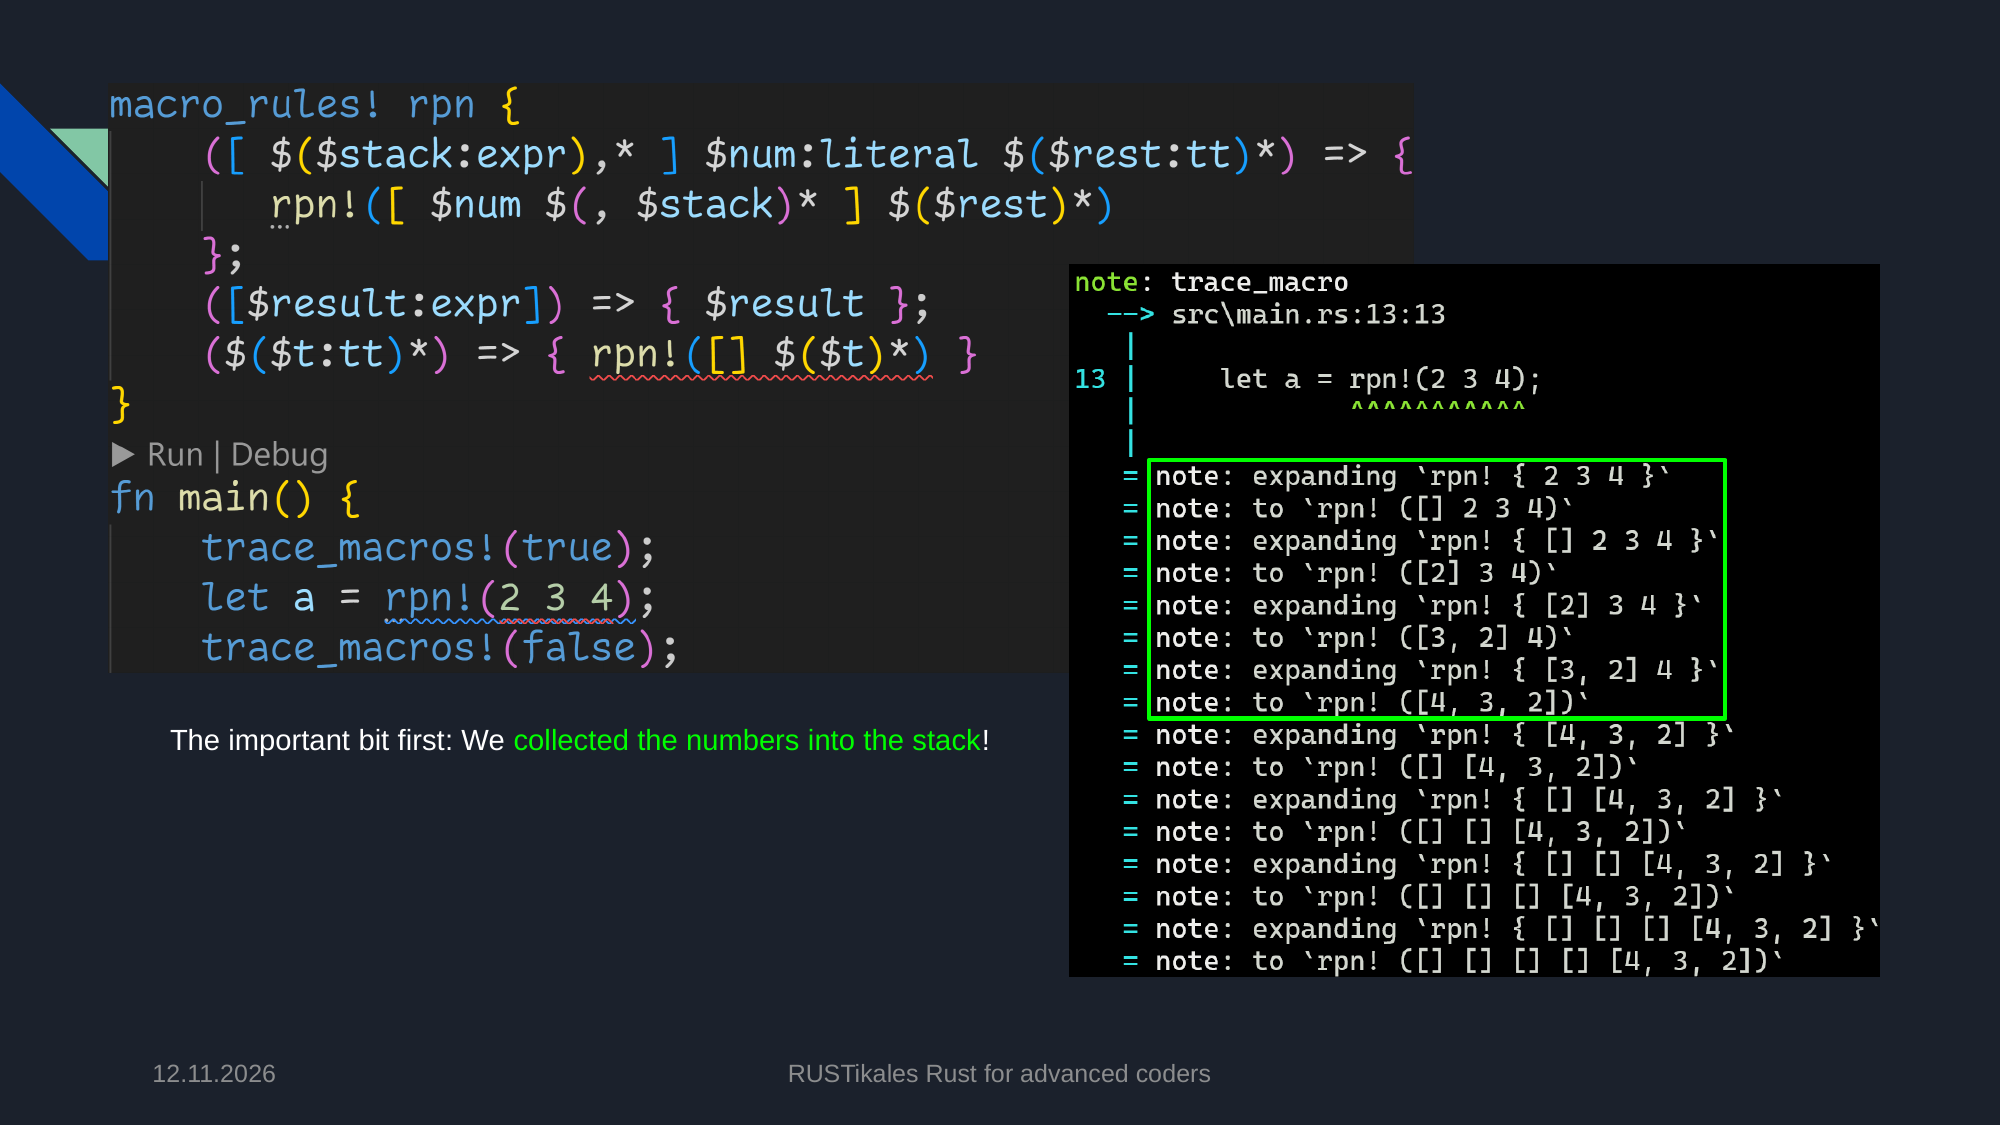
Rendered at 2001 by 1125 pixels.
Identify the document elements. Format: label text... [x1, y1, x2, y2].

footer RUSTikales Rust for advanced coders [662, 1042, 1338, 1103]
picture [108, 83, 1880, 977]
text_box The important bit first: We collected the numbers into the stack! [155, 713, 1005, 764]
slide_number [137, 1042, 588, 1103]
